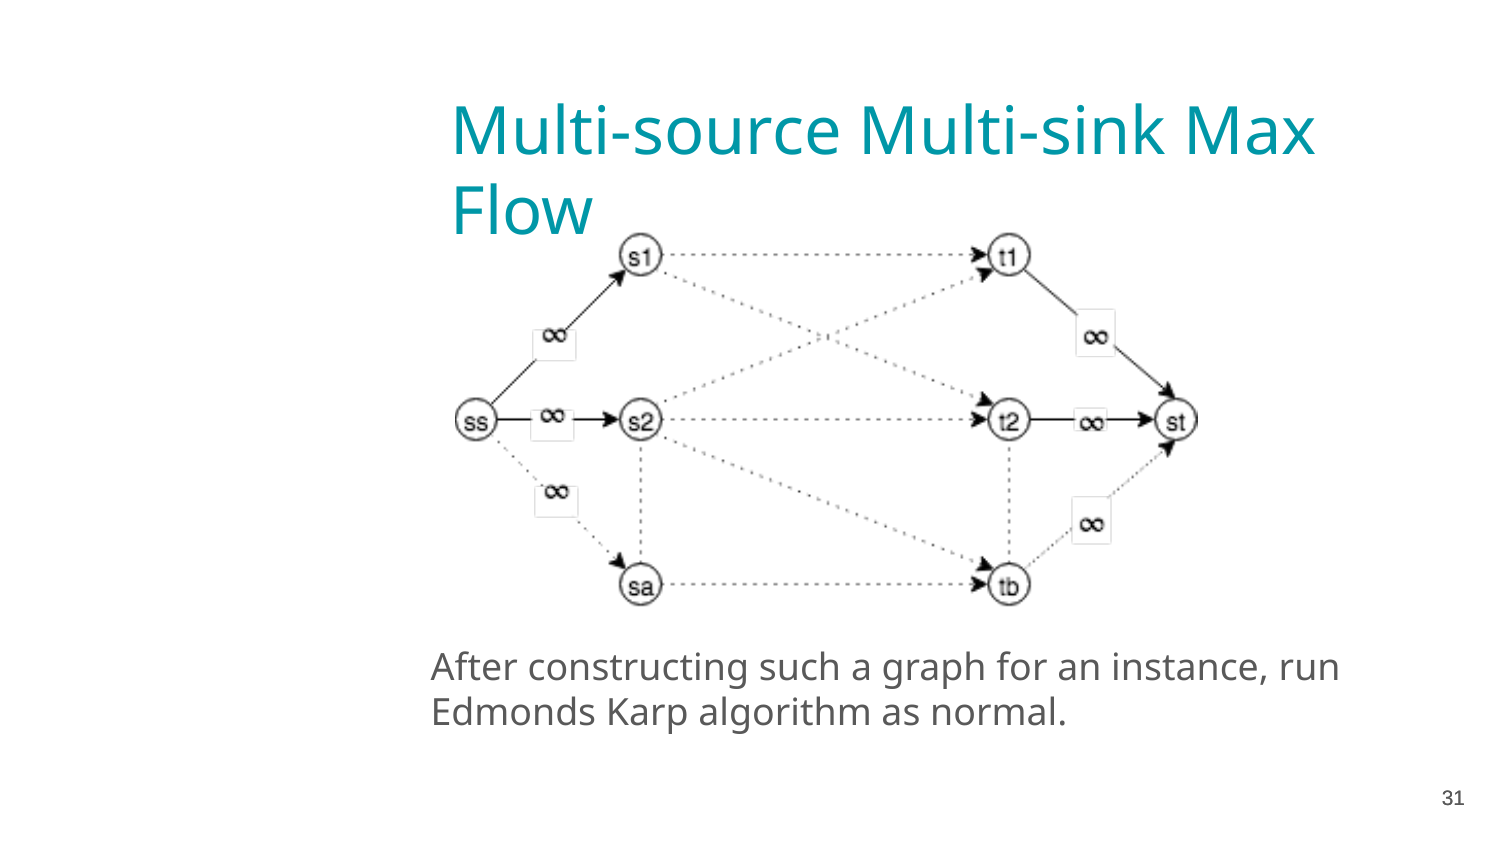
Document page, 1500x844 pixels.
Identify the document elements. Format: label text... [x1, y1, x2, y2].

title Multi-source Multi-sink Max Flow [435, 72, 1449, 167]
slide_number ‹#› [1389, 764, 1480, 830]
text_box After constructing such a graph for an instance, run Edmonds Karp algorithm as normal. [415, 628, 1429, 769]
picture [455, 214, 1199, 629]
